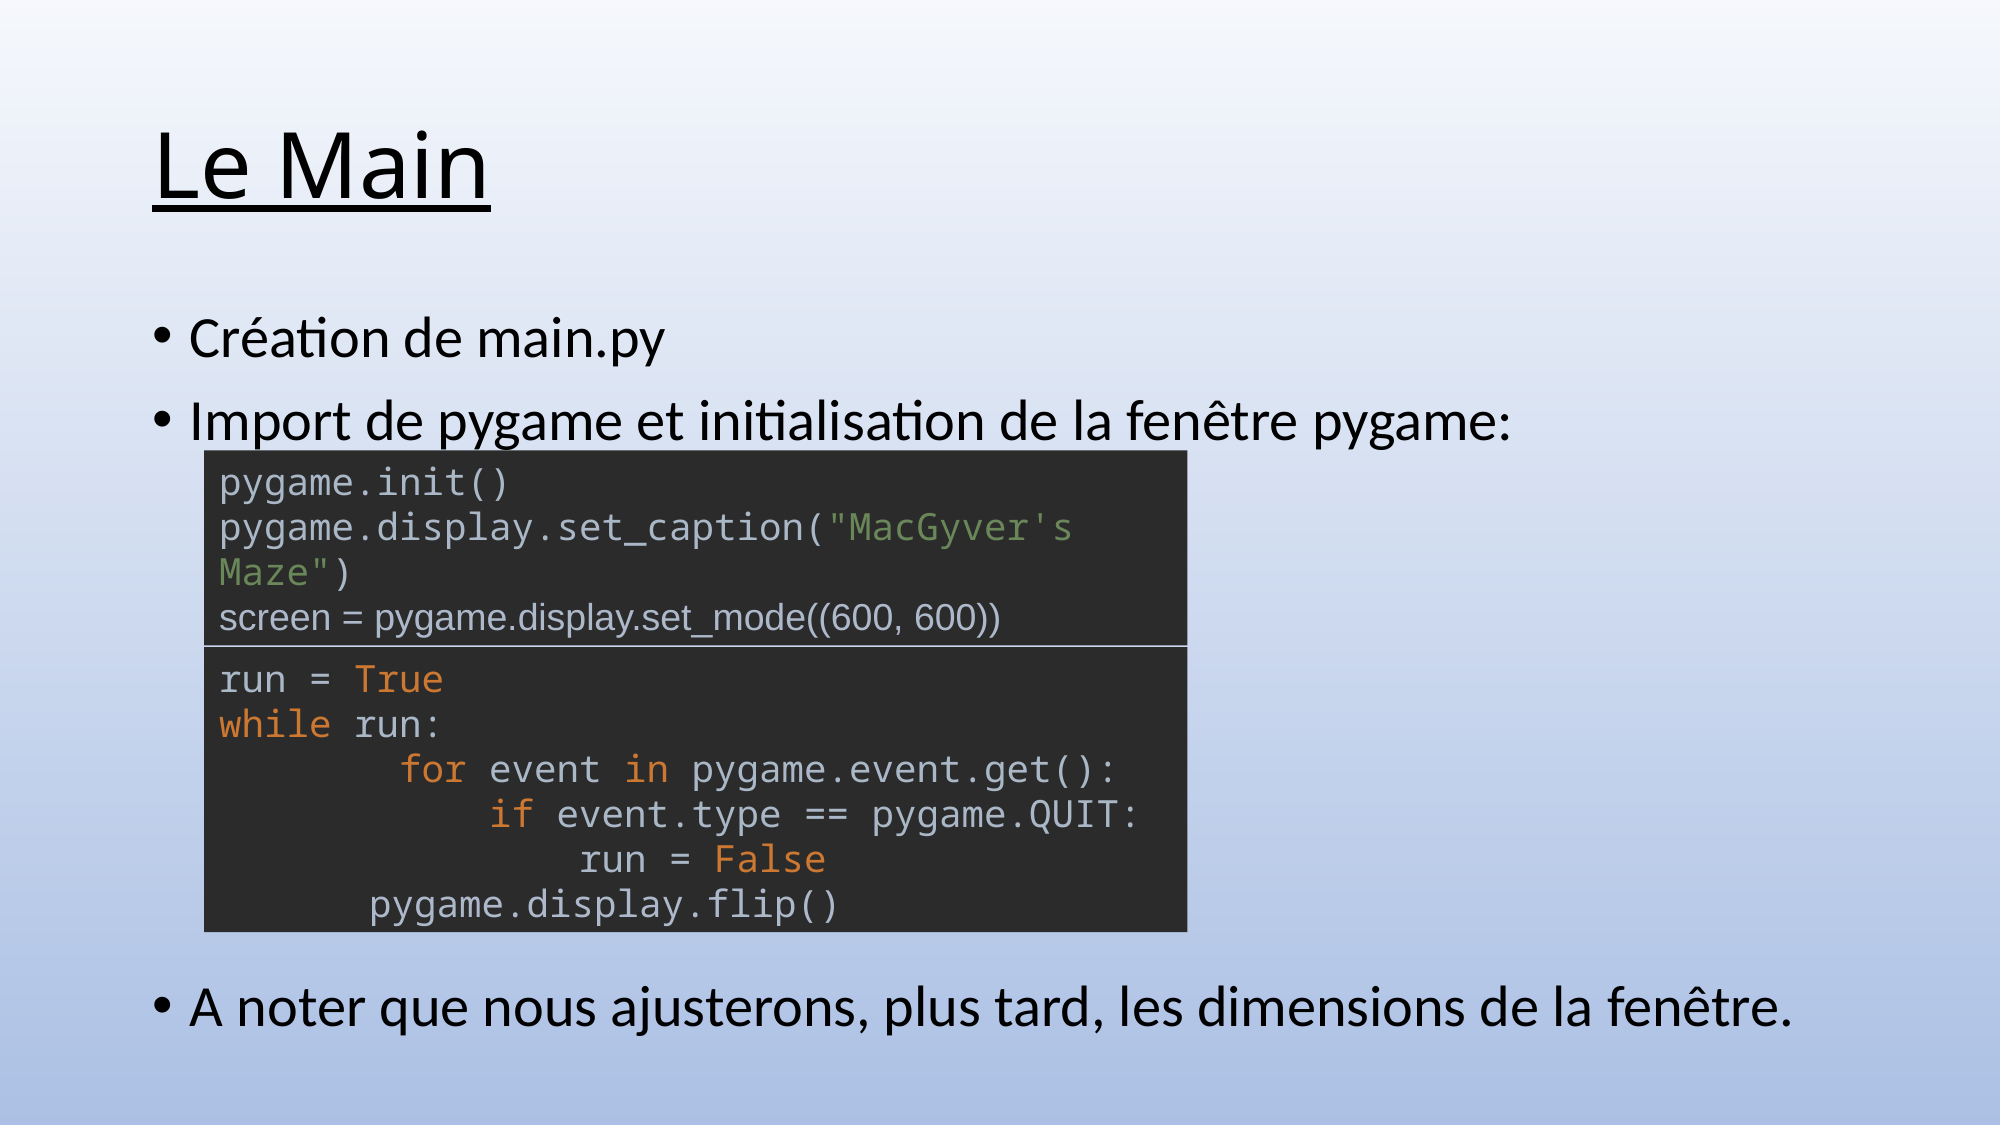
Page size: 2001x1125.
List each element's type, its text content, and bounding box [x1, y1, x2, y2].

list Création de main.py Import de pygame et initialisation de la fenêtre pygame: A noter que nous ajusterons, plus tard, les dimensions de la fenêtre. [137, 299, 1863, 1125]
title Le Main [137, 59, 1863, 278]
text_box pygame.init() pygame.display.set_caption("MacGyver's Maze") screen = pygame.display.set_mode((600, 600)) [204, 450, 1188, 646]
text_box run = True while run: for event in pygame.event.get(): if event.type == pygame.QUIT: run = False pygame.display.flip() [204, 647, 1188, 933]
